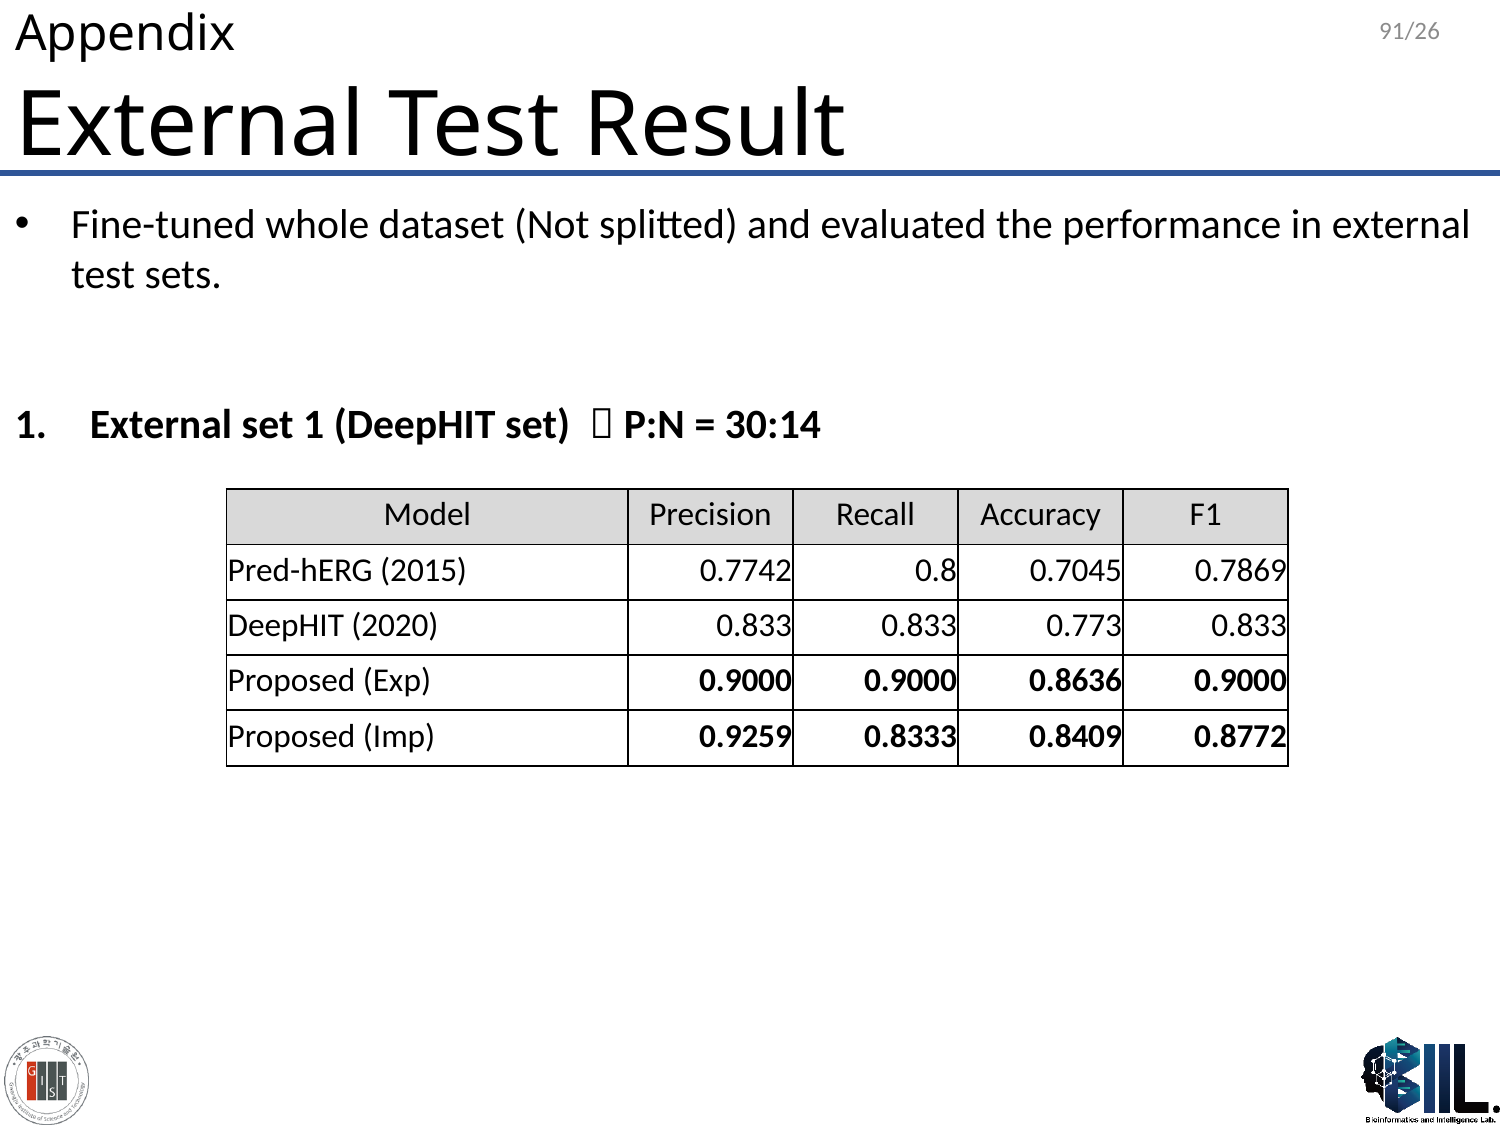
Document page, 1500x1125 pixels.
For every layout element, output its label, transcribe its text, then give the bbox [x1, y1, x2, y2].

table_cell 0.833 [629, 601, 792, 654]
table_header Model [227, 490, 627, 544]
table_cell Pred-hERG (2015) [227, 545, 627, 599]
table_cell 0.8333 [794, 711, 957, 765]
text_box Fine-tuned whole dataset (Not splitted) and evaluated the performance in external test sets. External set 1 (DeepHIT set)  P:N = 30:14 [0, 189, 1500, 855]
table_cell 0.9000 [794, 656, 957, 709]
table_cell 0.7045 [959, 545, 1122, 599]
picture [1361, 1037, 1500, 1125]
table_cell 0.9259 [629, 711, 792, 765]
table_cell 0.8409 [959, 711, 1122, 765]
table_header Accuracy [959, 490, 1122, 544]
table_cell 0.773 [959, 601, 1122, 654]
table_cell Proposed (Exp) [227, 656, 627, 709]
table_cell 0.8 [794, 545, 957, 599]
title Appendix [0, 0, 602, 68]
picture [4, 1036, 89, 1125]
table_cell 0.9000 [1124, 656, 1287, 709]
table_header F1 [1124, 490, 1287, 544]
text_box External Test Result [0, 176, 1238, 183]
slide_number 91/26 [1117, 0, 1455, 60]
table_cell 0.833 [794, 601, 957, 654]
table_cell 0.8636 [959, 656, 1122, 709]
table_cell 0.9000 [629, 656, 792, 709]
table_header Precision [629, 490, 792, 544]
table_cell Proposed (Imp) [227, 711, 627, 765]
text_box External Test Result [0, 68, 1238, 170]
table_cell DeepHIT (2020) [227, 601, 627, 654]
table_cell 0.833 [1124, 601, 1287, 654]
table_cell 0.8772 [1124, 711, 1287, 765]
table_cell 0.7869 [1124, 545, 1287, 599]
table_cell 0.7742 [629, 545, 792, 599]
table_header Recall [794, 490, 957, 544]
